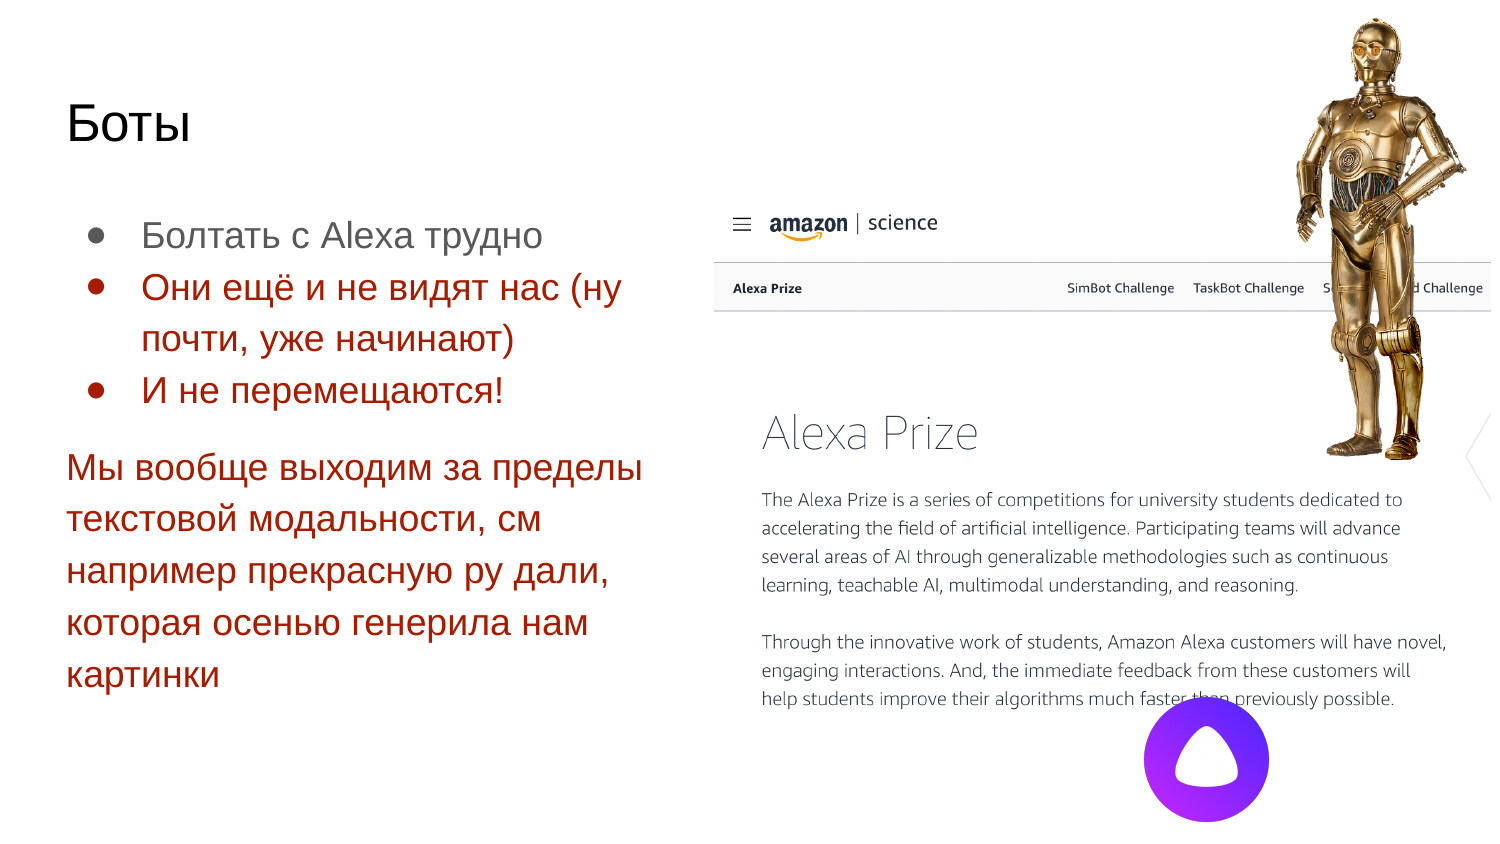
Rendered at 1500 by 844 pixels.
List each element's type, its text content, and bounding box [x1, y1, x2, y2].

picture [714, 13, 1492, 823]
list Болтать с Alexa трудно Они ещё и не видят нас (ну почти, уже начинают) И не перемещаются! Мы вообще выходим за пределы текстовой модальности, см например прекрасную ру дали, которая осенью генерила нам картинки [51, 189, 712, 750]
title Боты [51, 72, 1280, 167]
